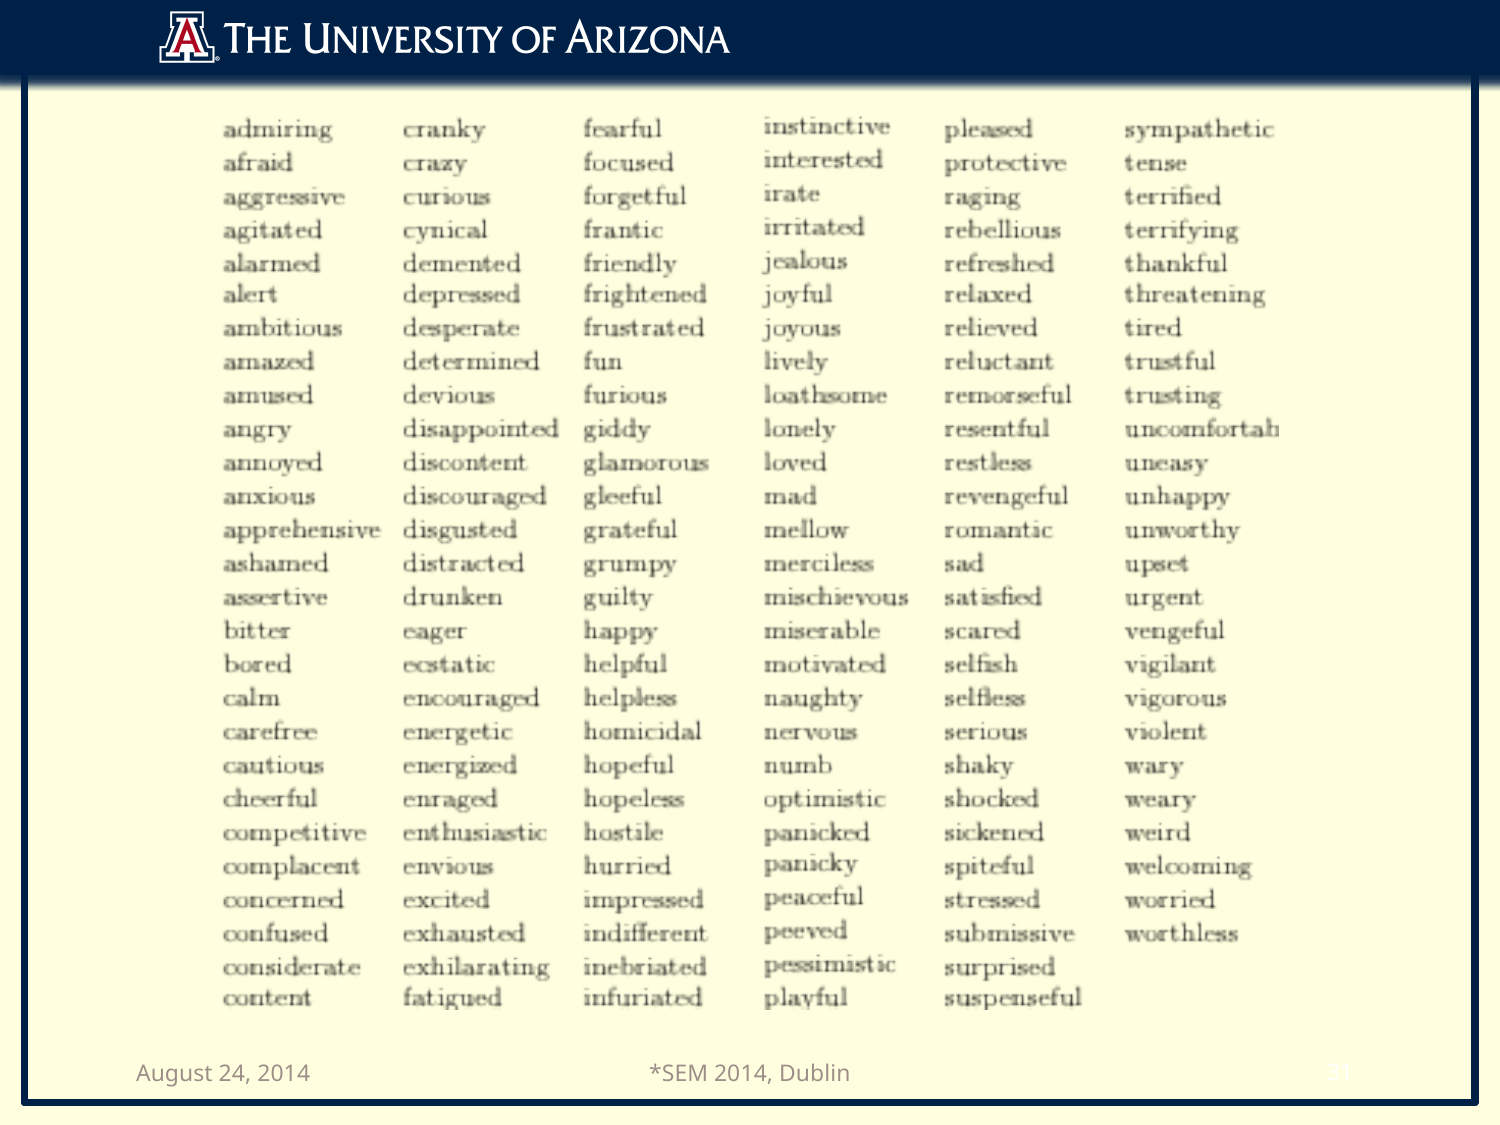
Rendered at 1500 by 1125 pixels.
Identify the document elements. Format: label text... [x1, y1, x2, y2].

slide_number 31 [1316, 1042, 1364, 1103]
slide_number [135, 1042, 361, 1103]
picture [221, 114, 1279, 1010]
footer *SEM 2014, Dublin [361, 1042, 1139, 1103]
picture [0, 0, 1500, 75]
